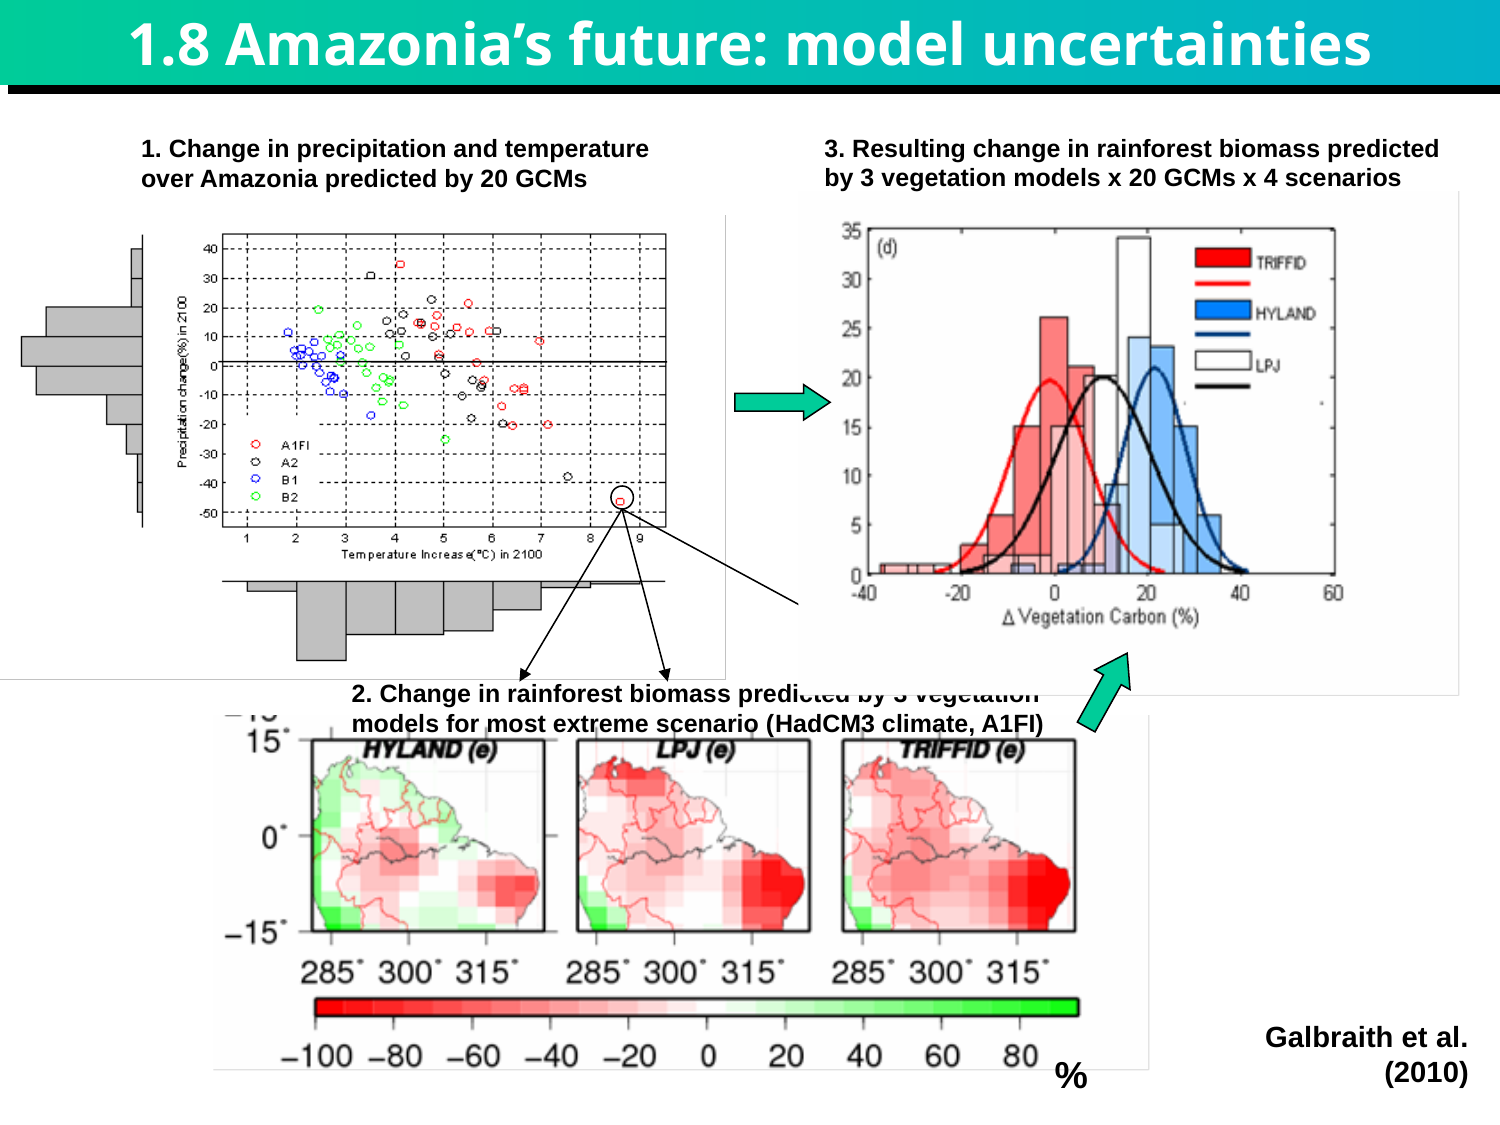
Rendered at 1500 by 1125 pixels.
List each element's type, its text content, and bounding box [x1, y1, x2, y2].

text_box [196, 485, 1168, 1105]
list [0, 215, 727, 681]
text_box Galbraith et al. (2010) [1215, 1010, 1484, 1096]
title 1.8 Amazonia’s future: model uncertainties [0, 0, 1500, 86]
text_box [734, 124, 1461, 733]
text_box 1. Change in precipitation and temperature over Amazonia predicted by 20 GCMs [126, 125, 673, 201]
